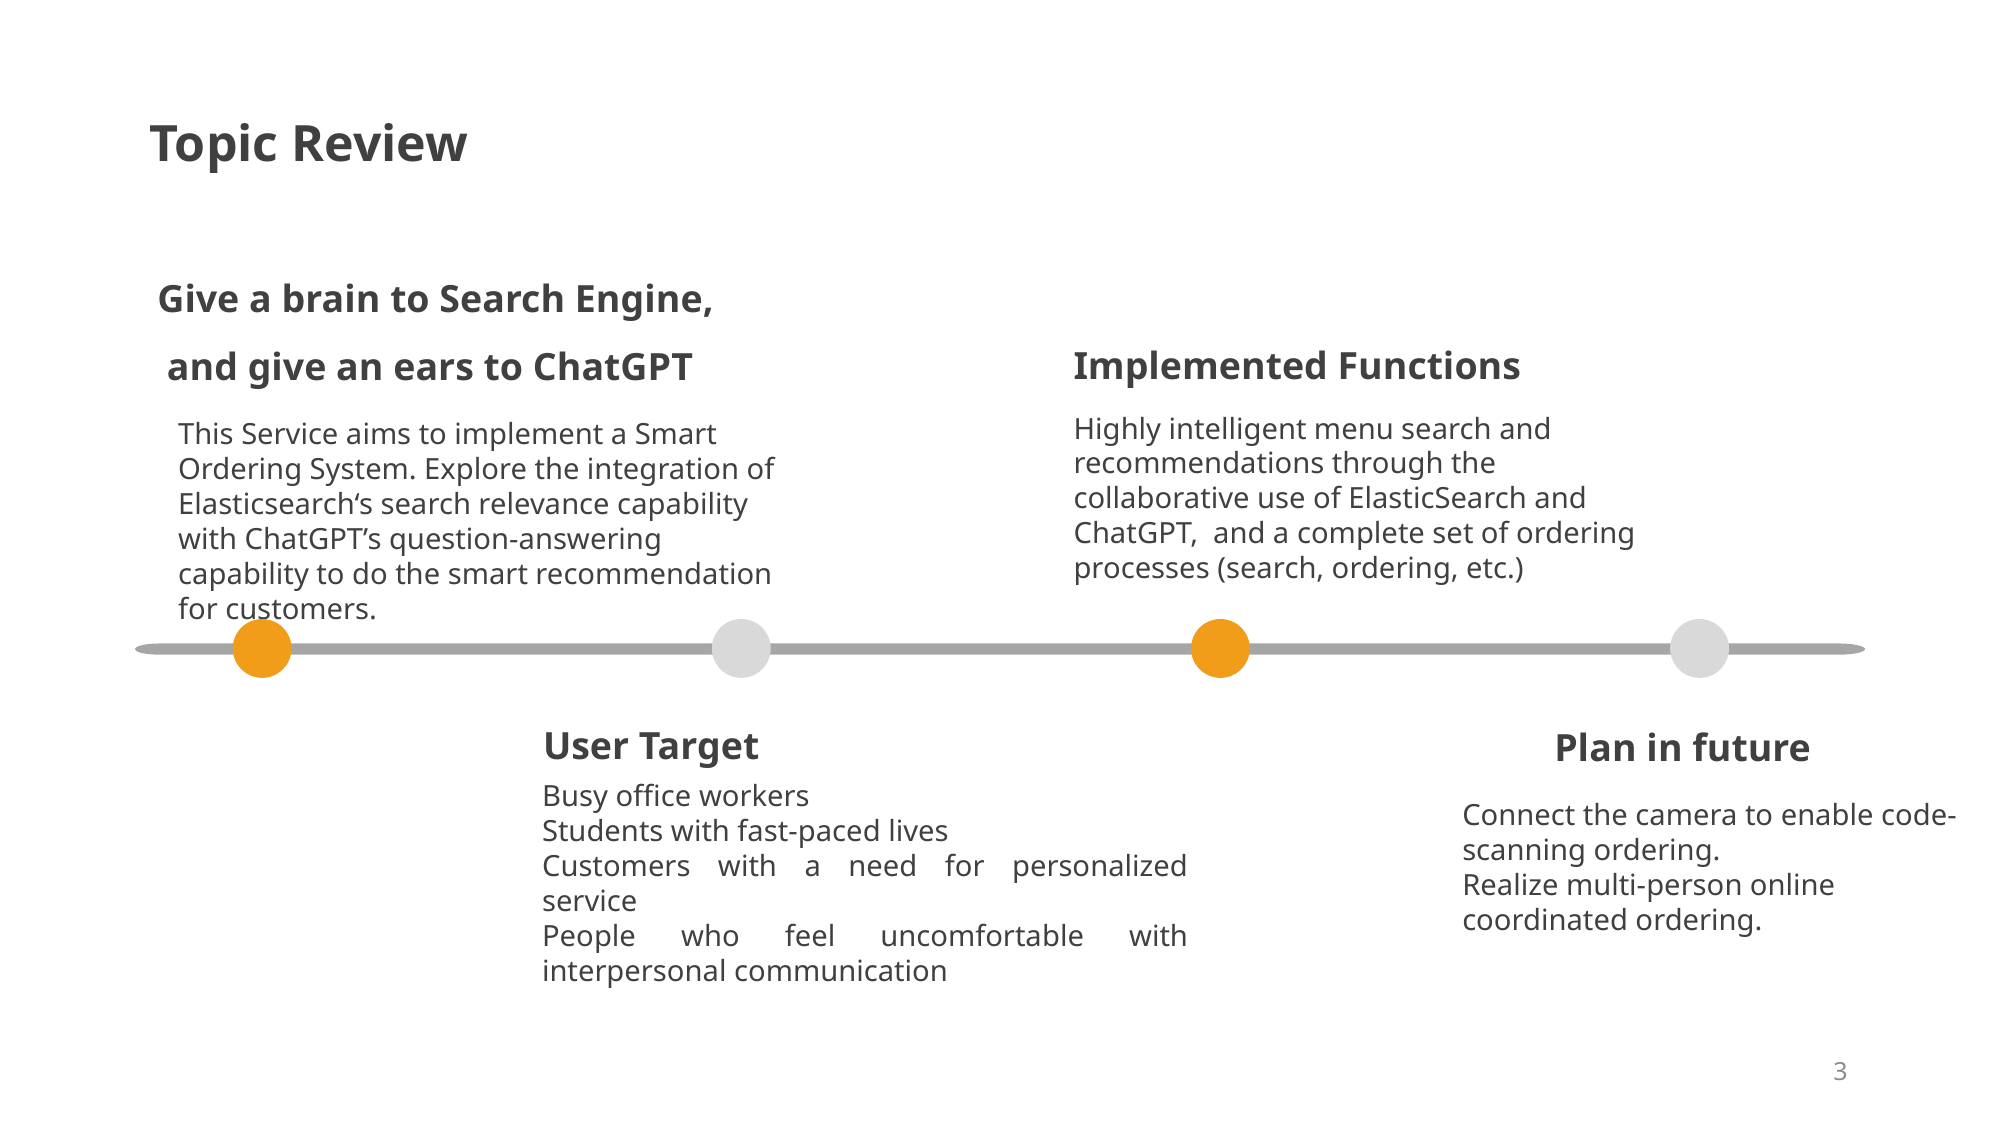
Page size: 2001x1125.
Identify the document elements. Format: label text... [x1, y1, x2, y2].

text_box [1189, 617, 1251, 679]
text_box [231, 617, 293, 679]
slide_number 3 [1412, 1042, 1863, 1103]
text_box [710, 617, 772, 679]
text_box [1058, 334, 1671, 595]
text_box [142, 245, 848, 600]
text_box [1730, 643, 1866, 655]
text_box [527, 691, 1204, 962]
text_box [1251, 643, 1669, 655]
text_box [134, 643, 232, 655]
text_box [293, 643, 711, 655]
text_box [772, 643, 1190, 655]
text_box Topic Review [134, 103, 971, 179]
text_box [1447, 693, 2000, 946]
text_box [1669, 617, 1731, 679]
